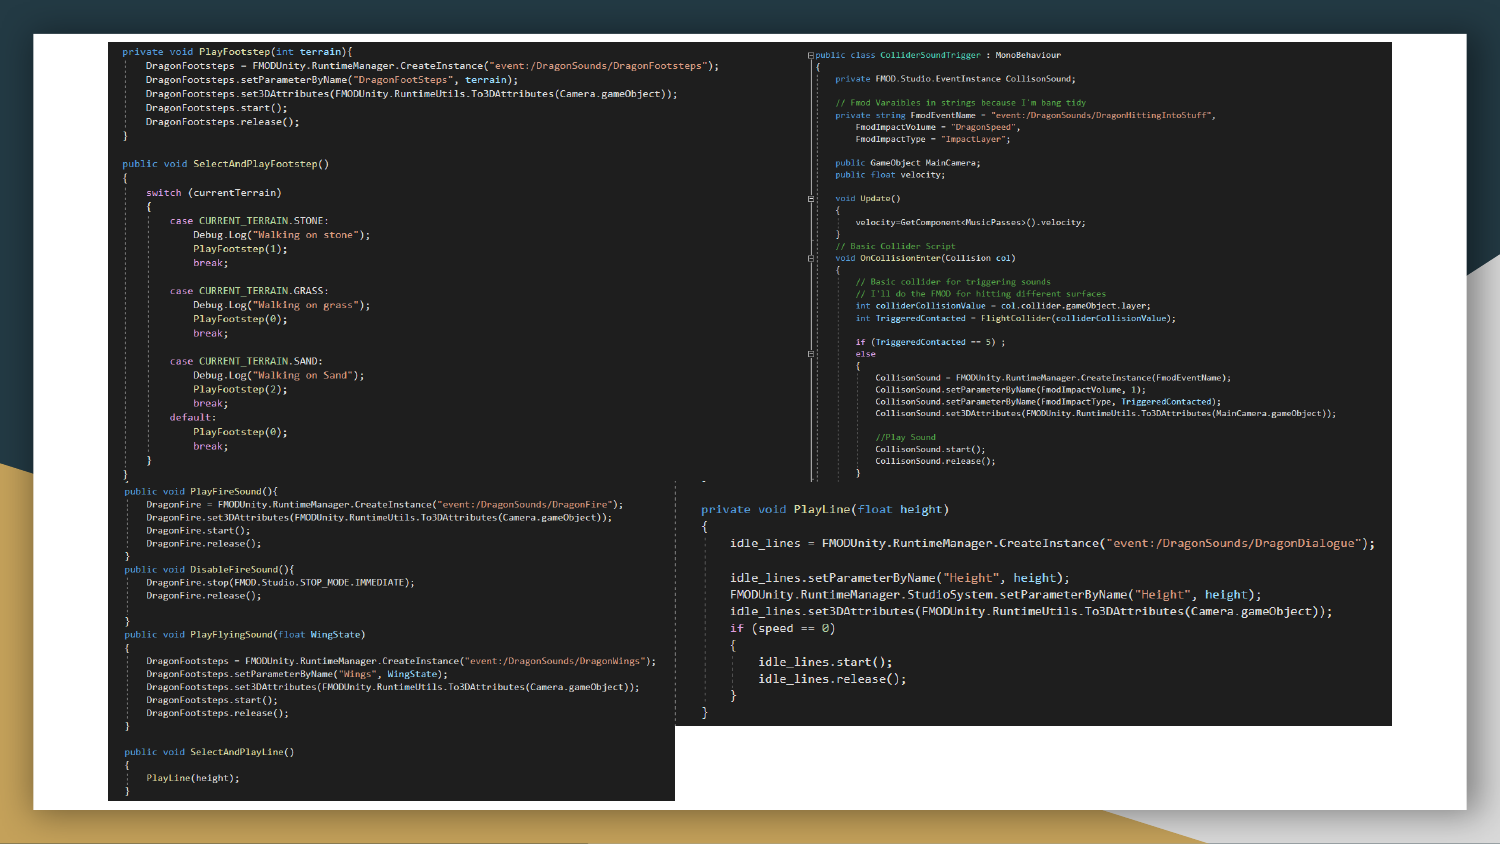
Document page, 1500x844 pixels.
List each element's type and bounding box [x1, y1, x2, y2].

picture [107, 42, 1392, 802]
